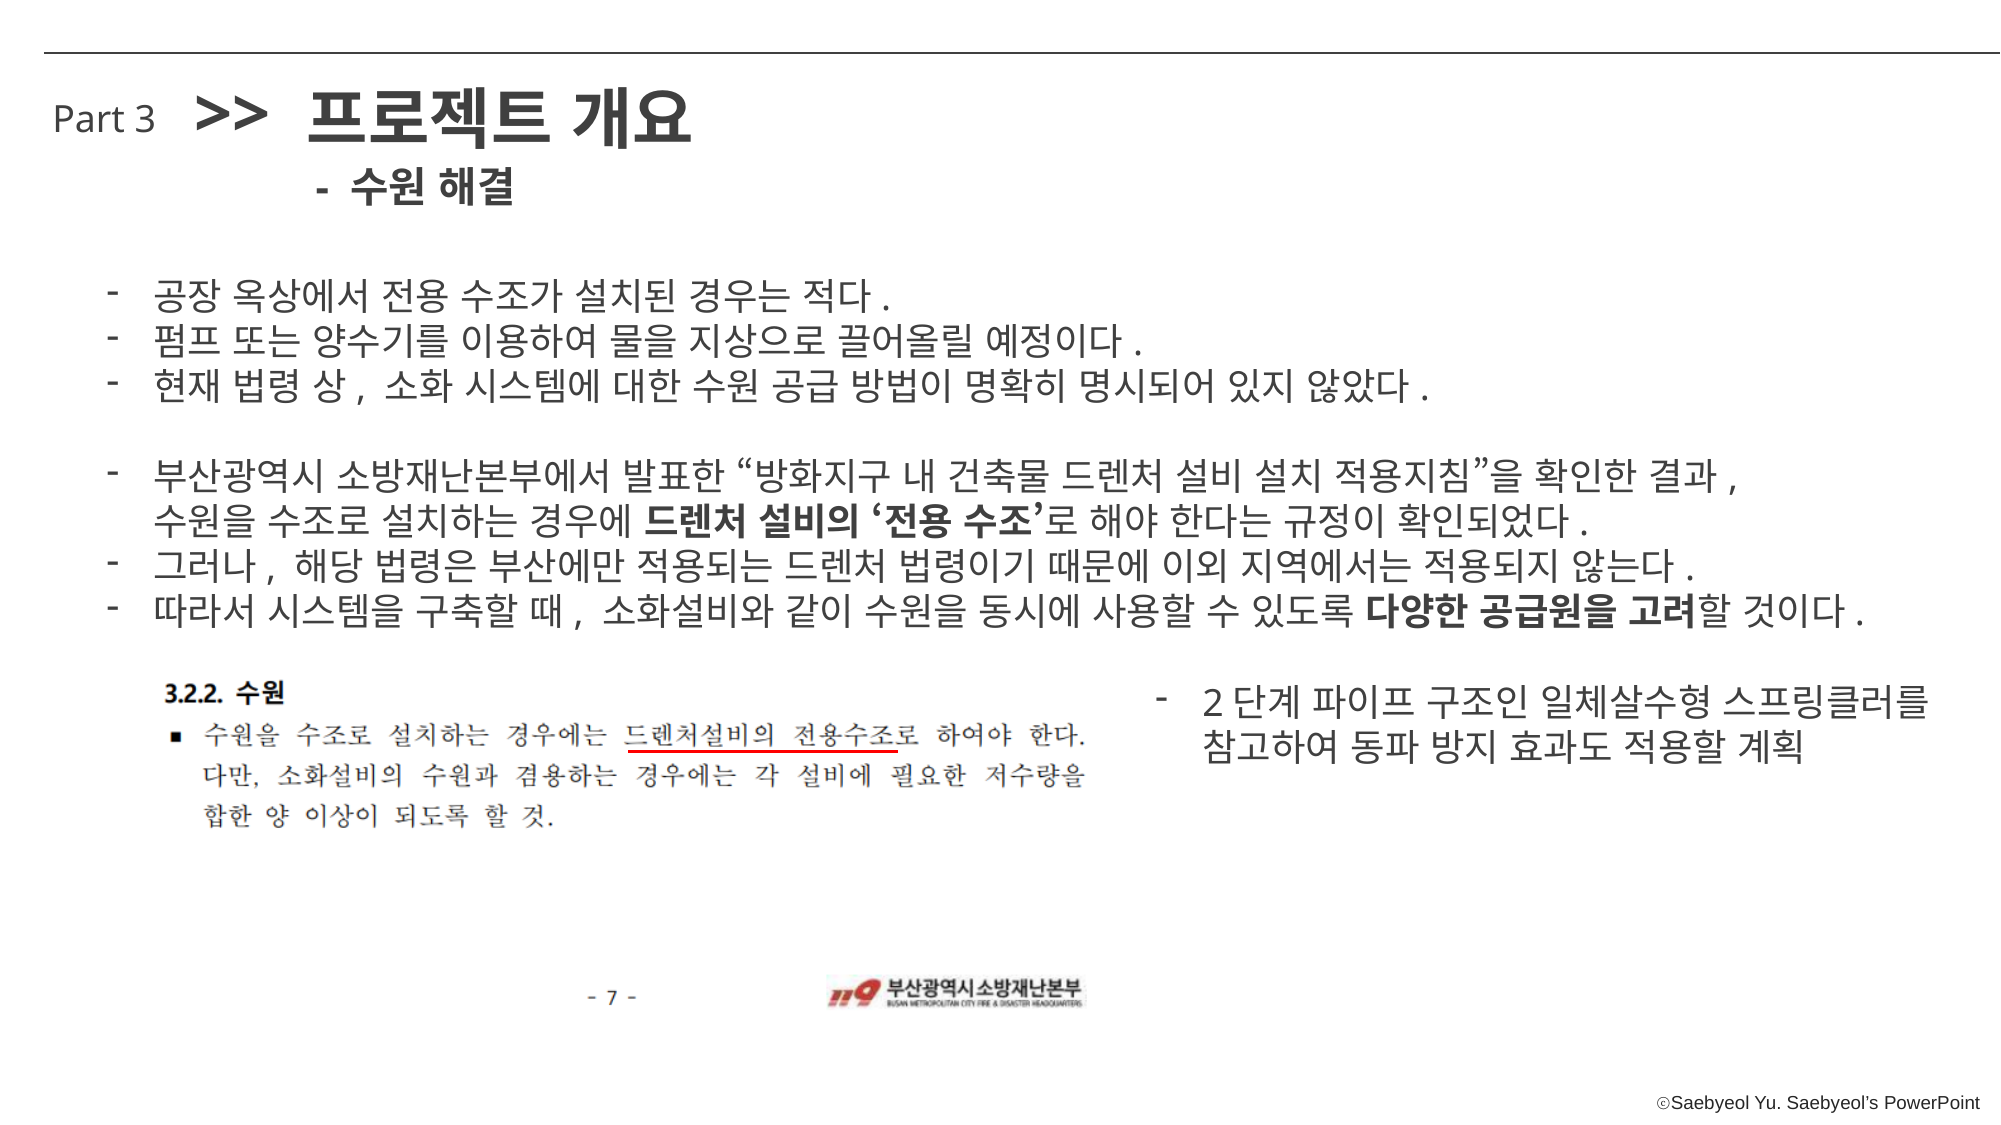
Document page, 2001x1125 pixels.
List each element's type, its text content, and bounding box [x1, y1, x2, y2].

text_box 공장 옥상에서 전용 수조가 설치된 경우는 적다. 펌프 또는 양수기를 이용하여 물을 지상으로 끌어올릴 예정이다. 현재 법령 상, 소화 시스템에 대한 수원 공급 방법이 명확히 명시되어 있지 않았다. 부산광역시 소방재난본부에서 발표한 “방화지구 내 건축물 드렌처 설비 설치 적용지침”을 확인한 결과, 수원을 수조로 설치하는 경우에 드렌처 설비의 ‘전용 수조’로 해야 한다는 규정이 확인되었다. 그러나, 해당 법령은 부산에만 적용되는 드렌처 법령이기 때문에 이외 지역에서는 적용되지 않는다. 따라서 시스템을 구축할 때, 소화설비와 같이 수원을 동시에 사용할 수 있도록 다양한 공급원을 고려할 것이다. [91, 265, 1953, 911]
text_box >> [179, 63, 286, 159]
text_box Part 3 [37, 87, 171, 147]
text_box - 수원 해결 [300, 153, 1102, 219]
text_box 프로젝트 개요 [291, 69, 866, 165]
picture [124, 671, 1102, 1038]
text_box 2단계 파이프 구조인 일체살수형 스프링클러를 참고하여 동파 방지 효과도 적용할 계획 [1140, 671, 1966, 777]
